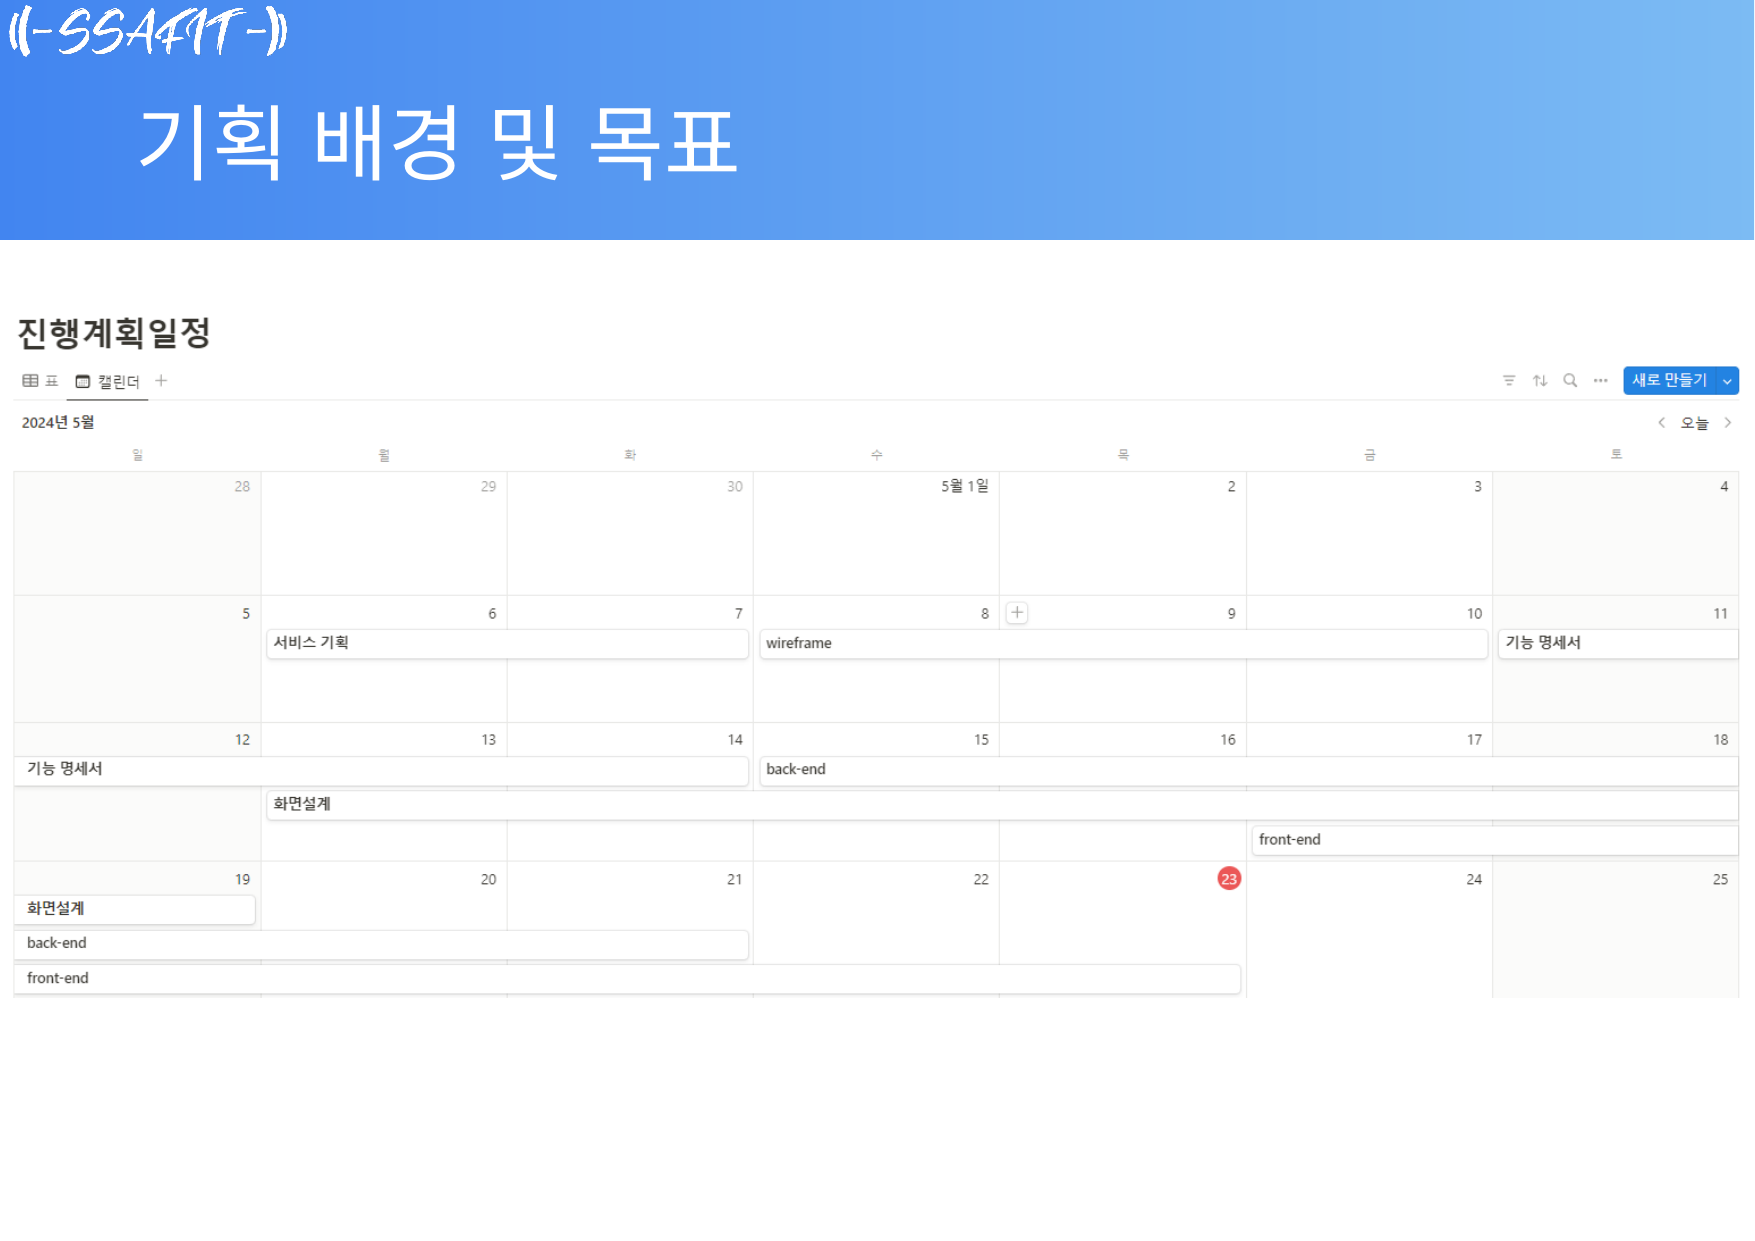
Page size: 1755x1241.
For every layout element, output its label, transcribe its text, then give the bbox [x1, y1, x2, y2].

picture [9, 5, 287, 57]
title 기획 배경 및 목표 [120, 56, 1634, 240]
picture [9, 312, 1745, 999]
